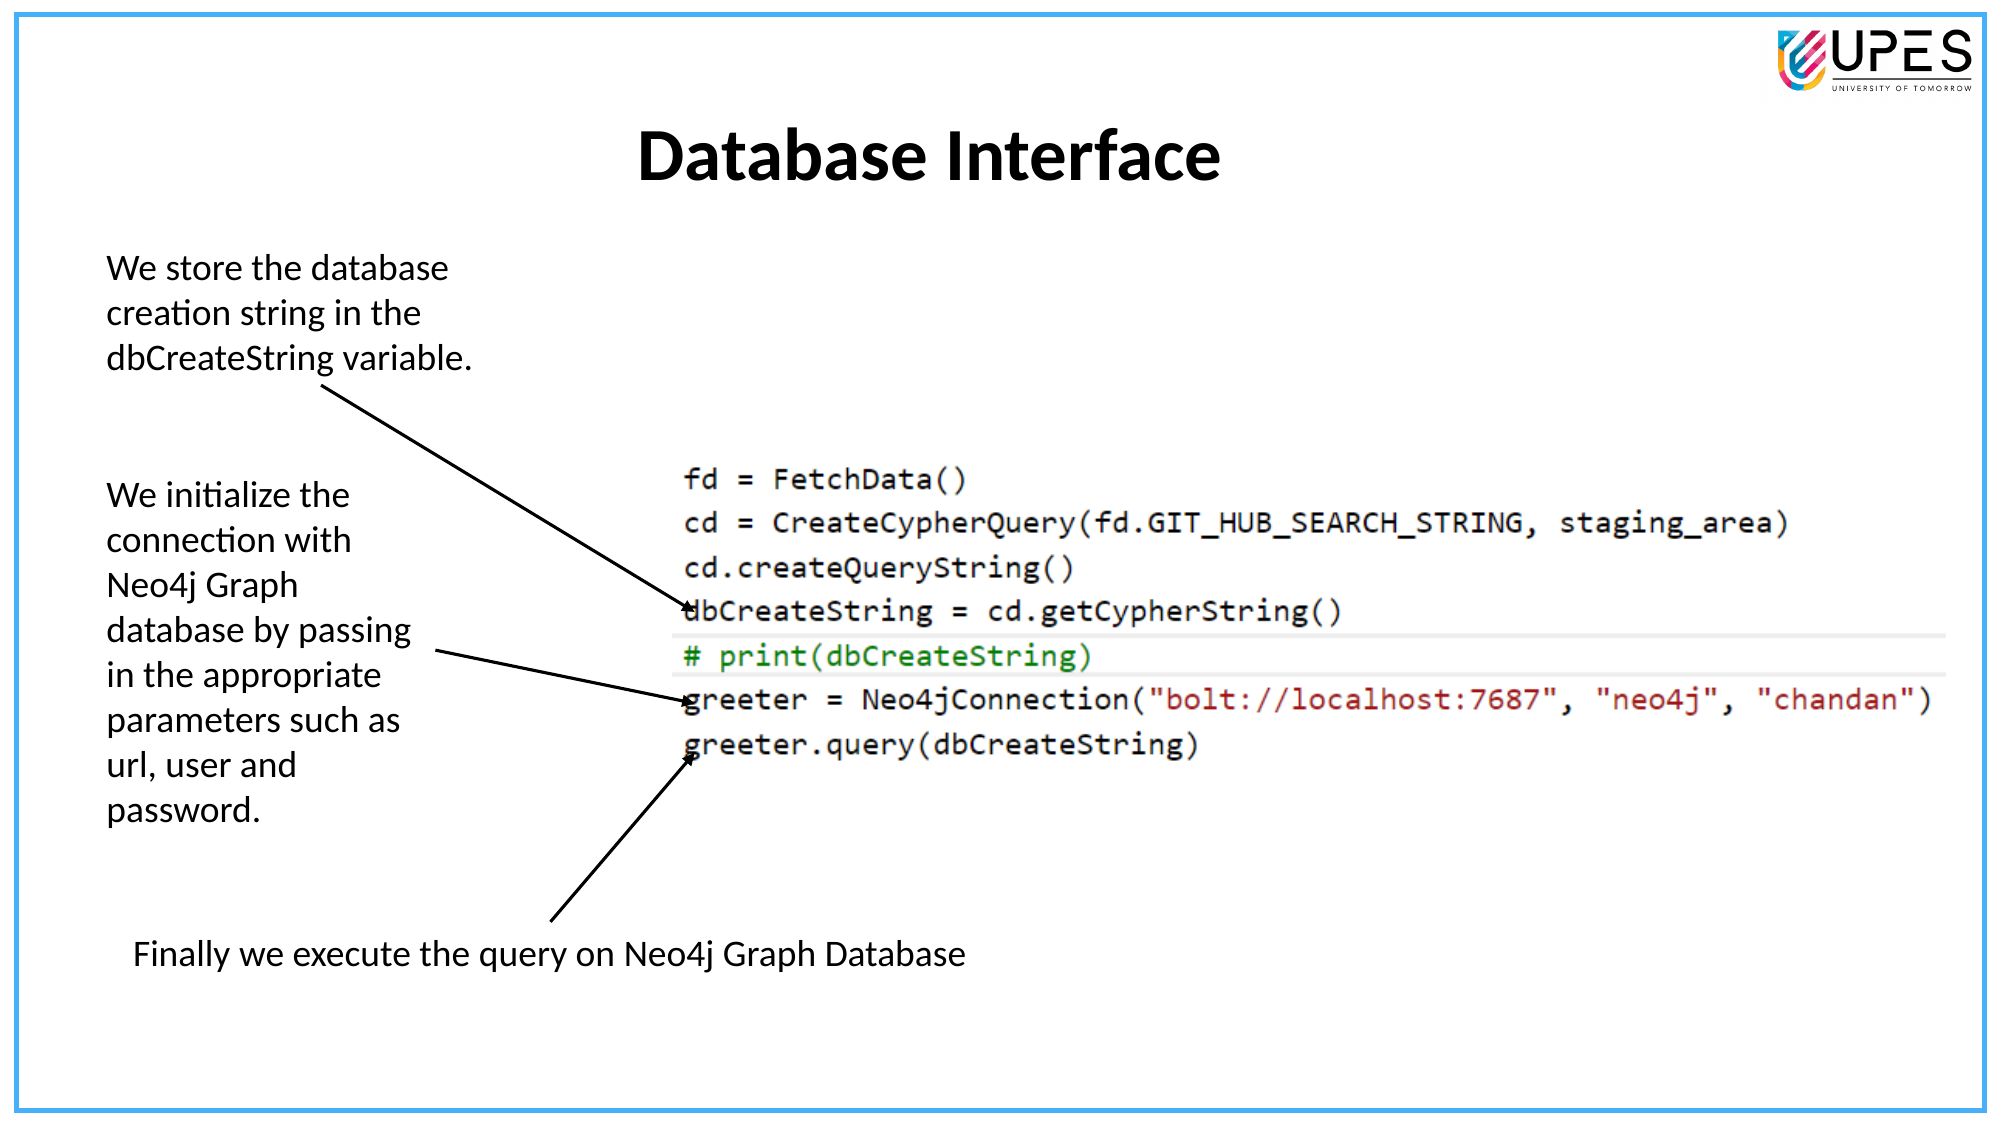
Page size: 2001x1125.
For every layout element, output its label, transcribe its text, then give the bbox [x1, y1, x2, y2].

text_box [550, 752, 695, 922]
text_box We initialize the connection with Neo4j Graph database by passing in the appropriate parameters such as url, user and password. [91, 462, 436, 838]
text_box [321, 386, 695, 612]
picture [1758, 20, 1978, 110]
text_box Database Interface [472, 98, 1473, 203]
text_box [435, 652, 695, 704]
picture [672, 446, 1946, 767]
text_box We store the database creation string in the dbCreateString variable. [91, 235, 551, 386]
text_box Finally we execute the query on Neo4j Graph Database [118, 921, 983, 982]
